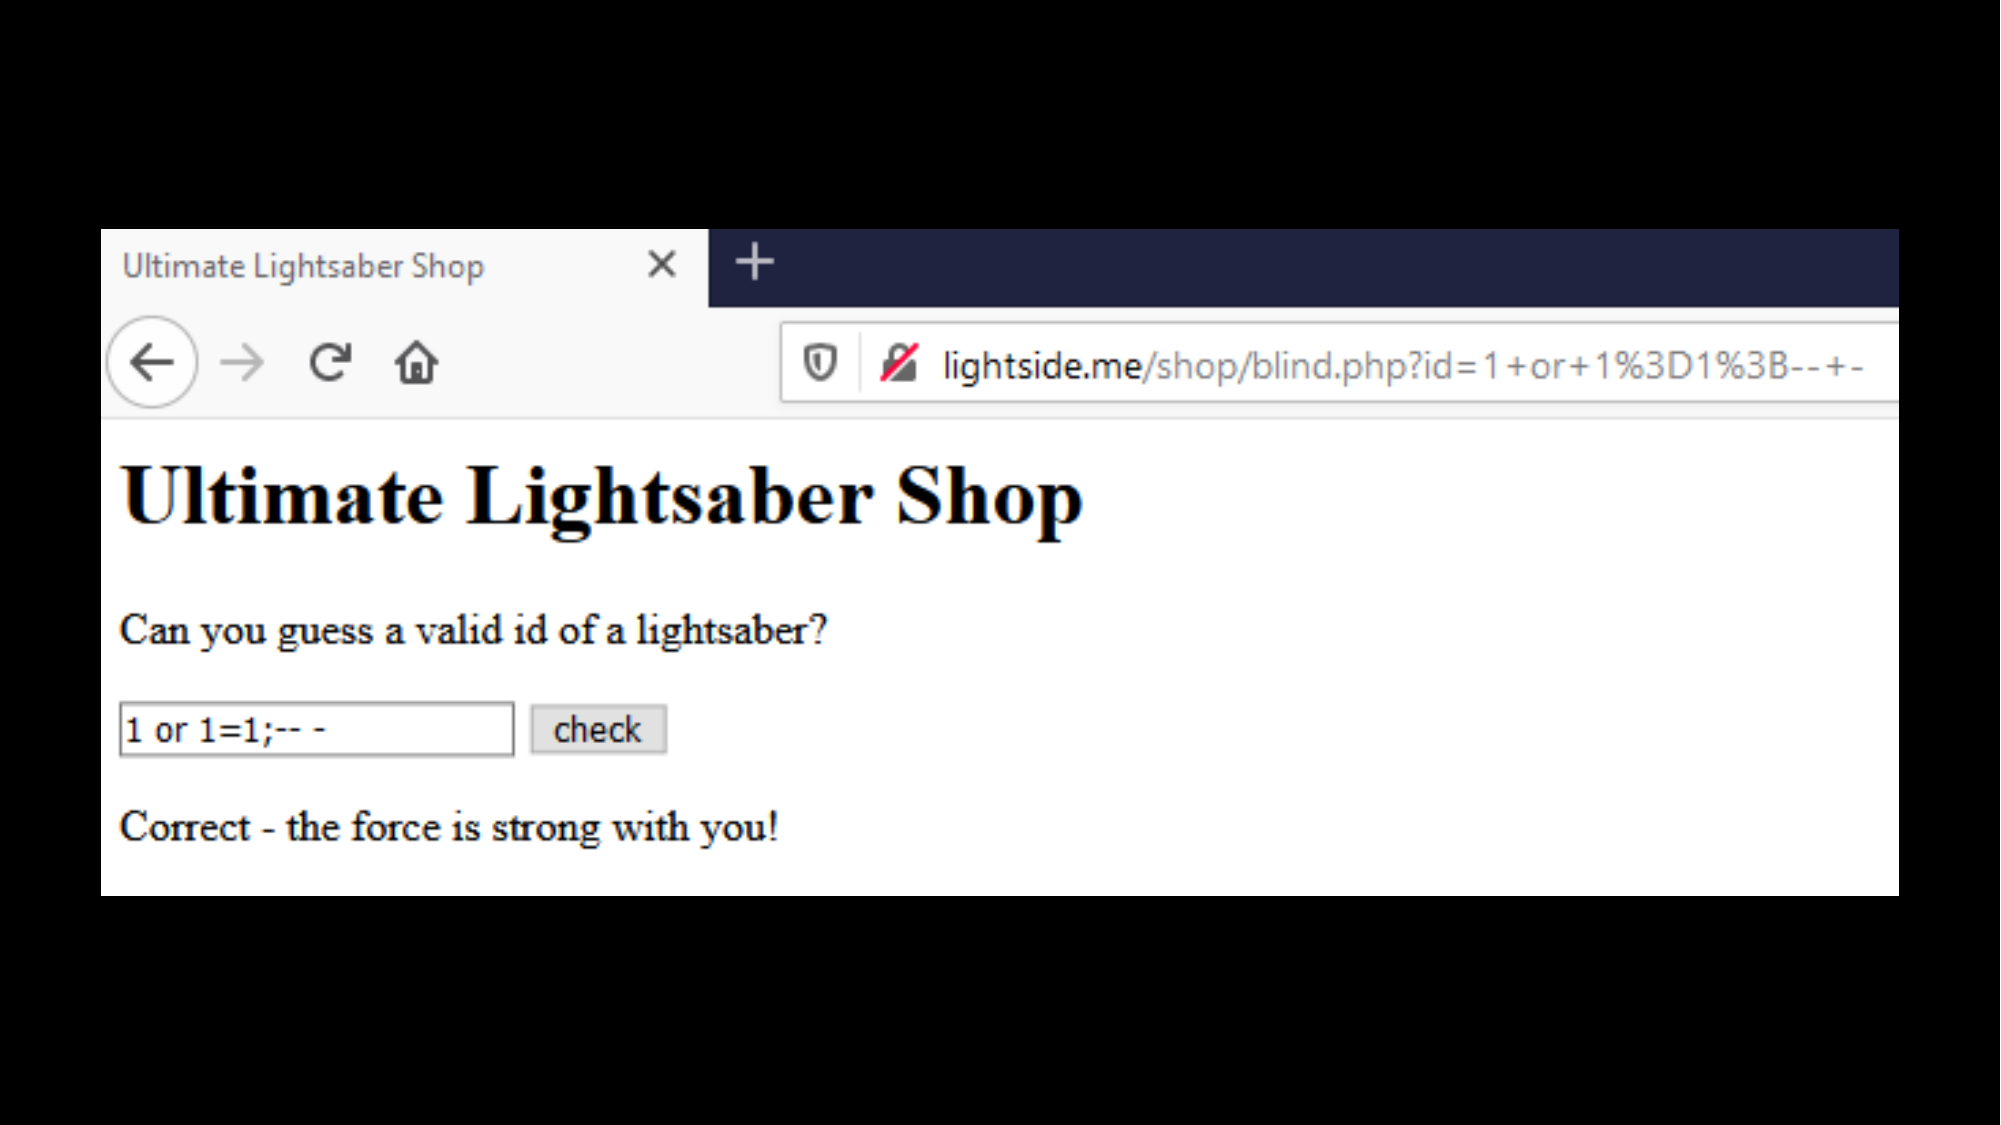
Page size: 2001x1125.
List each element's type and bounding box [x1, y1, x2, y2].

picture [101, 229, 1899, 896]
